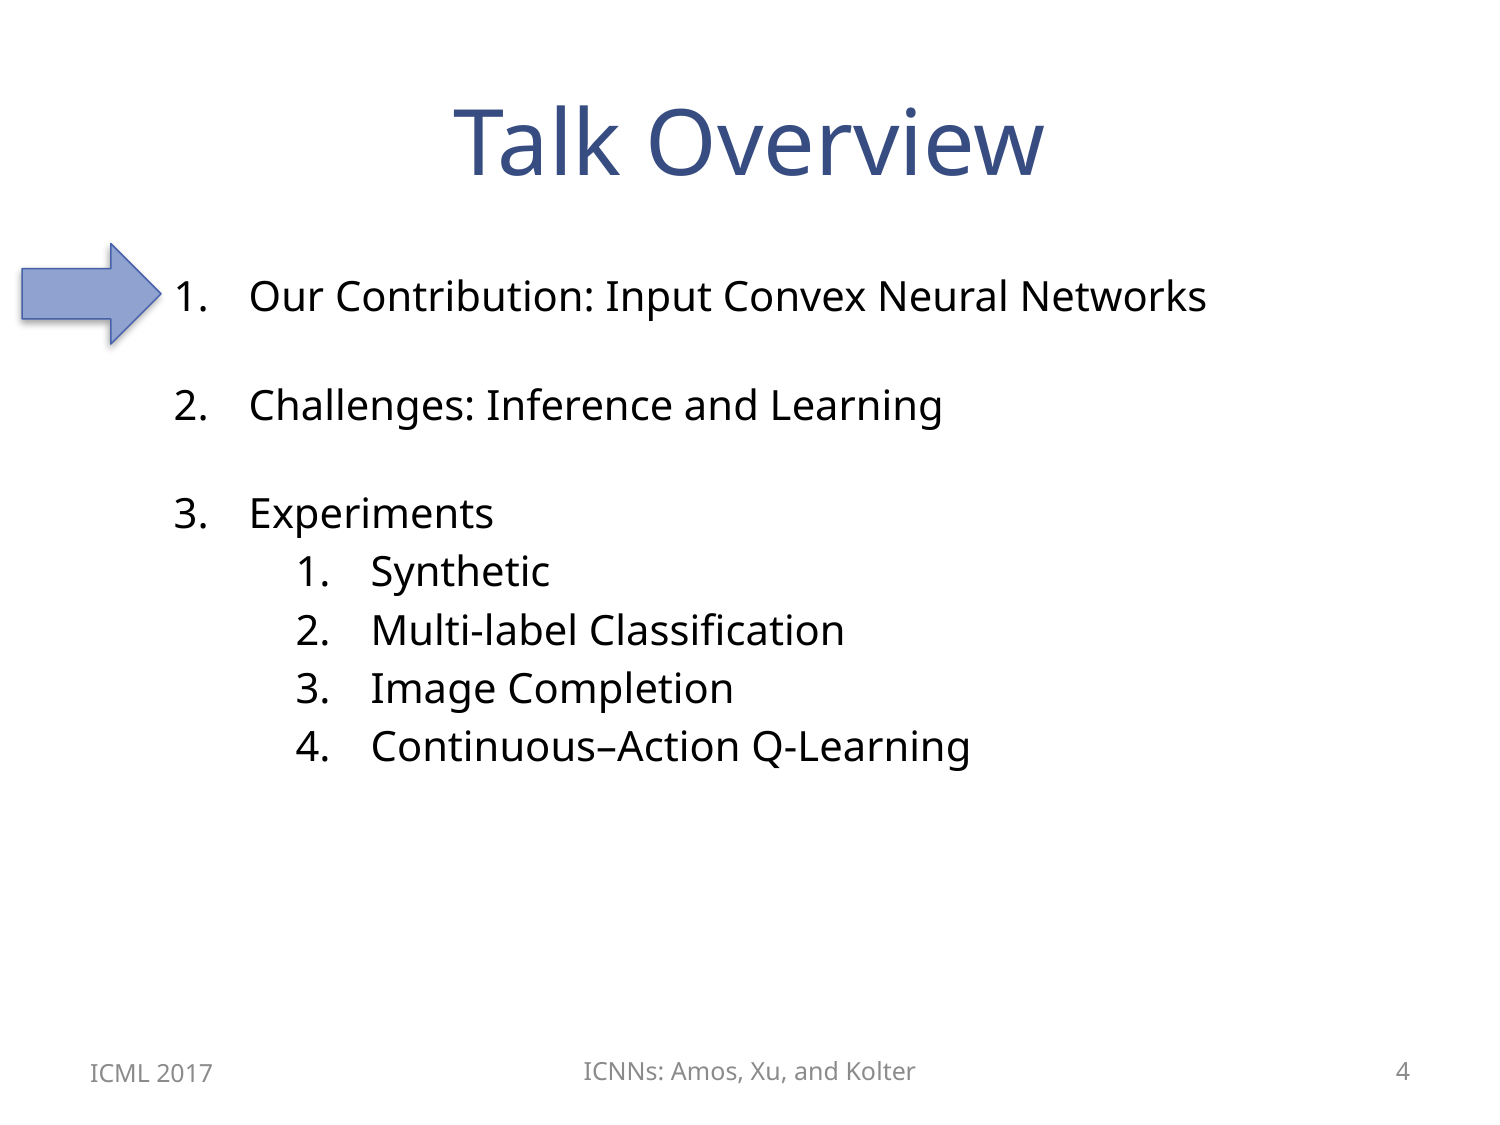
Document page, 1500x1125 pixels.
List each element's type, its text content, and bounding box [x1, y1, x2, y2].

text_box [21, 242, 162, 345]
footer ICNNs: Amos, Xu, and Kolter [512, 1042, 988, 1103]
title Talk Overview [75, 45, 1425, 233]
slide_number ICML 2017 [75, 1042, 425, 1103]
list Our Contribution: Input Convex Neural Networks Challenges: Inference and Learning Experiments Synthetic Multi-label Classification Image Completion Continuous–Action Q-Learning [158, 262, 1425, 1005]
slide_number 4 [1074, 1042, 1425, 1103]
